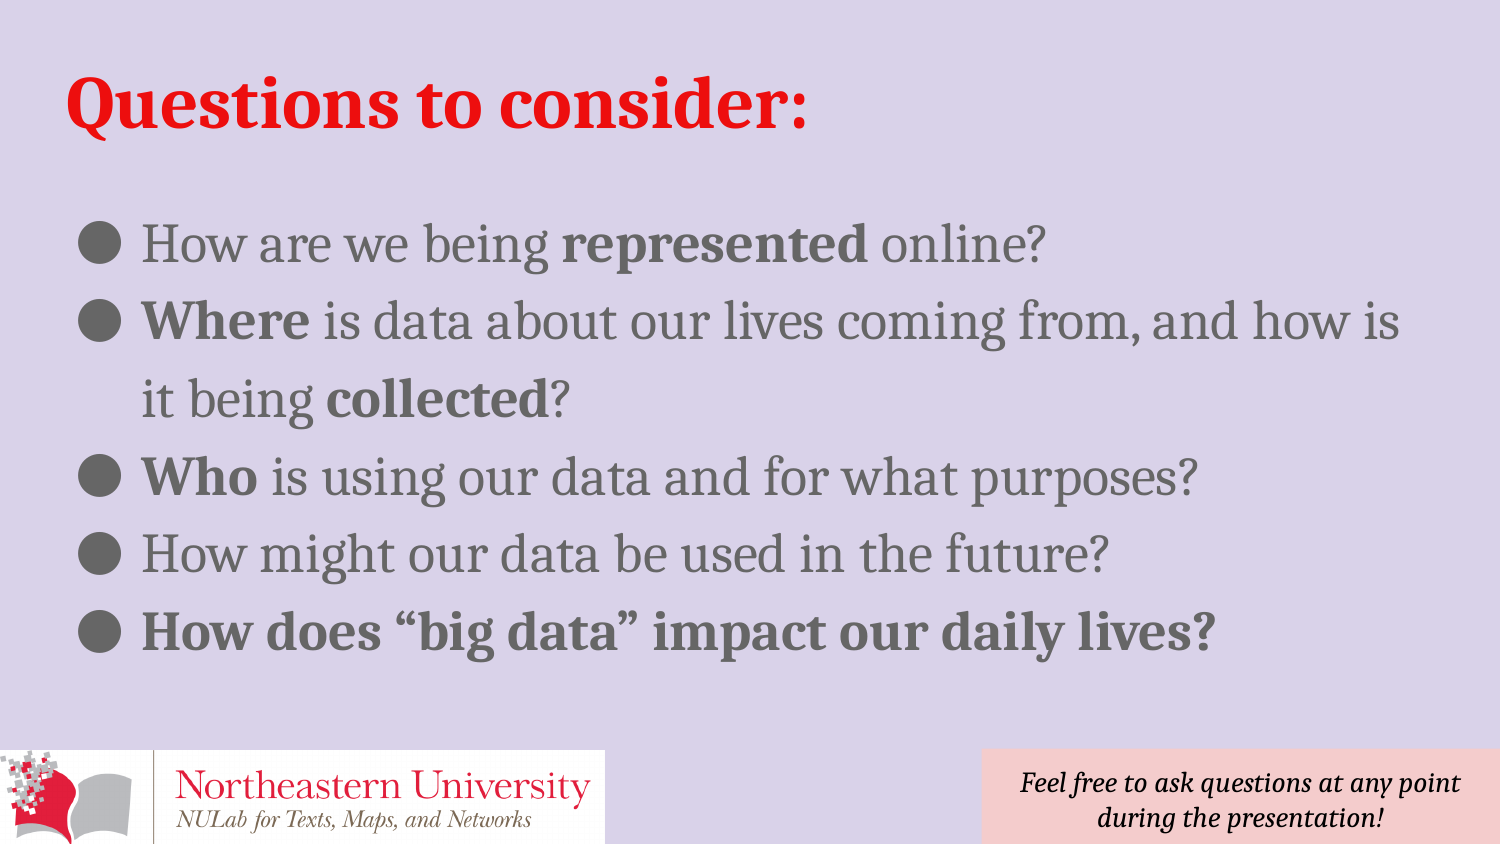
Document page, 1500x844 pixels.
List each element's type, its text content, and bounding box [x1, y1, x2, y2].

title Questions to consider: [51, 38, 1449, 133]
picture [0, 750, 605, 844]
list How are we being represented online? Where is data about our lives coming from, and how is it being collected? Who is using our data and for what purposes? How might our data be used in the future? How does “big data” impact our daily lives? [51, 180, 1449, 742]
